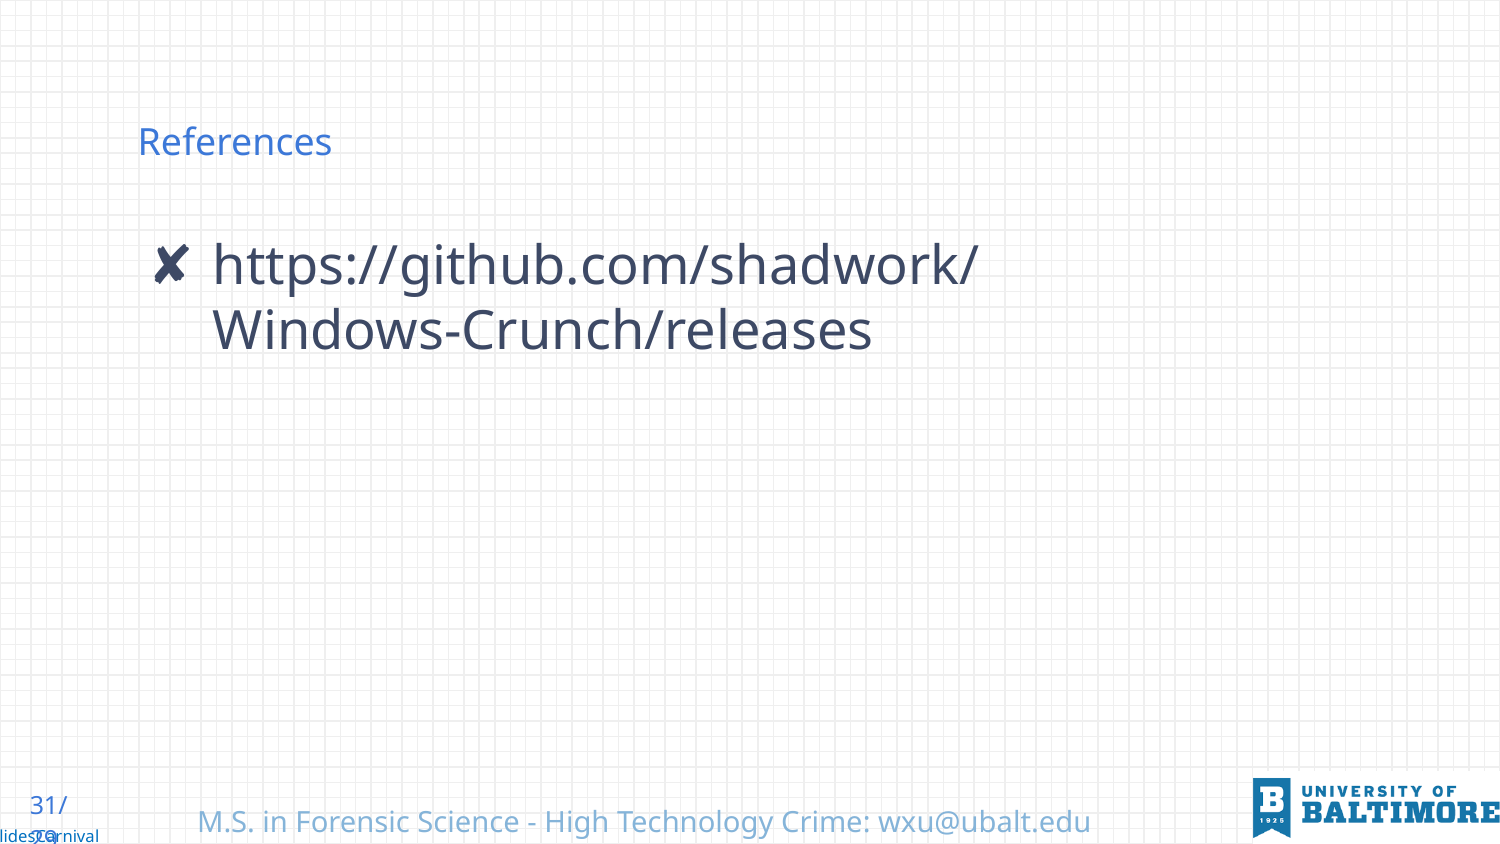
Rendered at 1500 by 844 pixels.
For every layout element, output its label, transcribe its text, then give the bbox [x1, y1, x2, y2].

slide_number 31/29 [14, 774, 105, 840]
title References [122, 36, 1237, 178]
picture [1253, 771, 1500, 844]
list https://github.com/shadwork/Windows-Crunch/releases [122, 215, 1237, 808]
